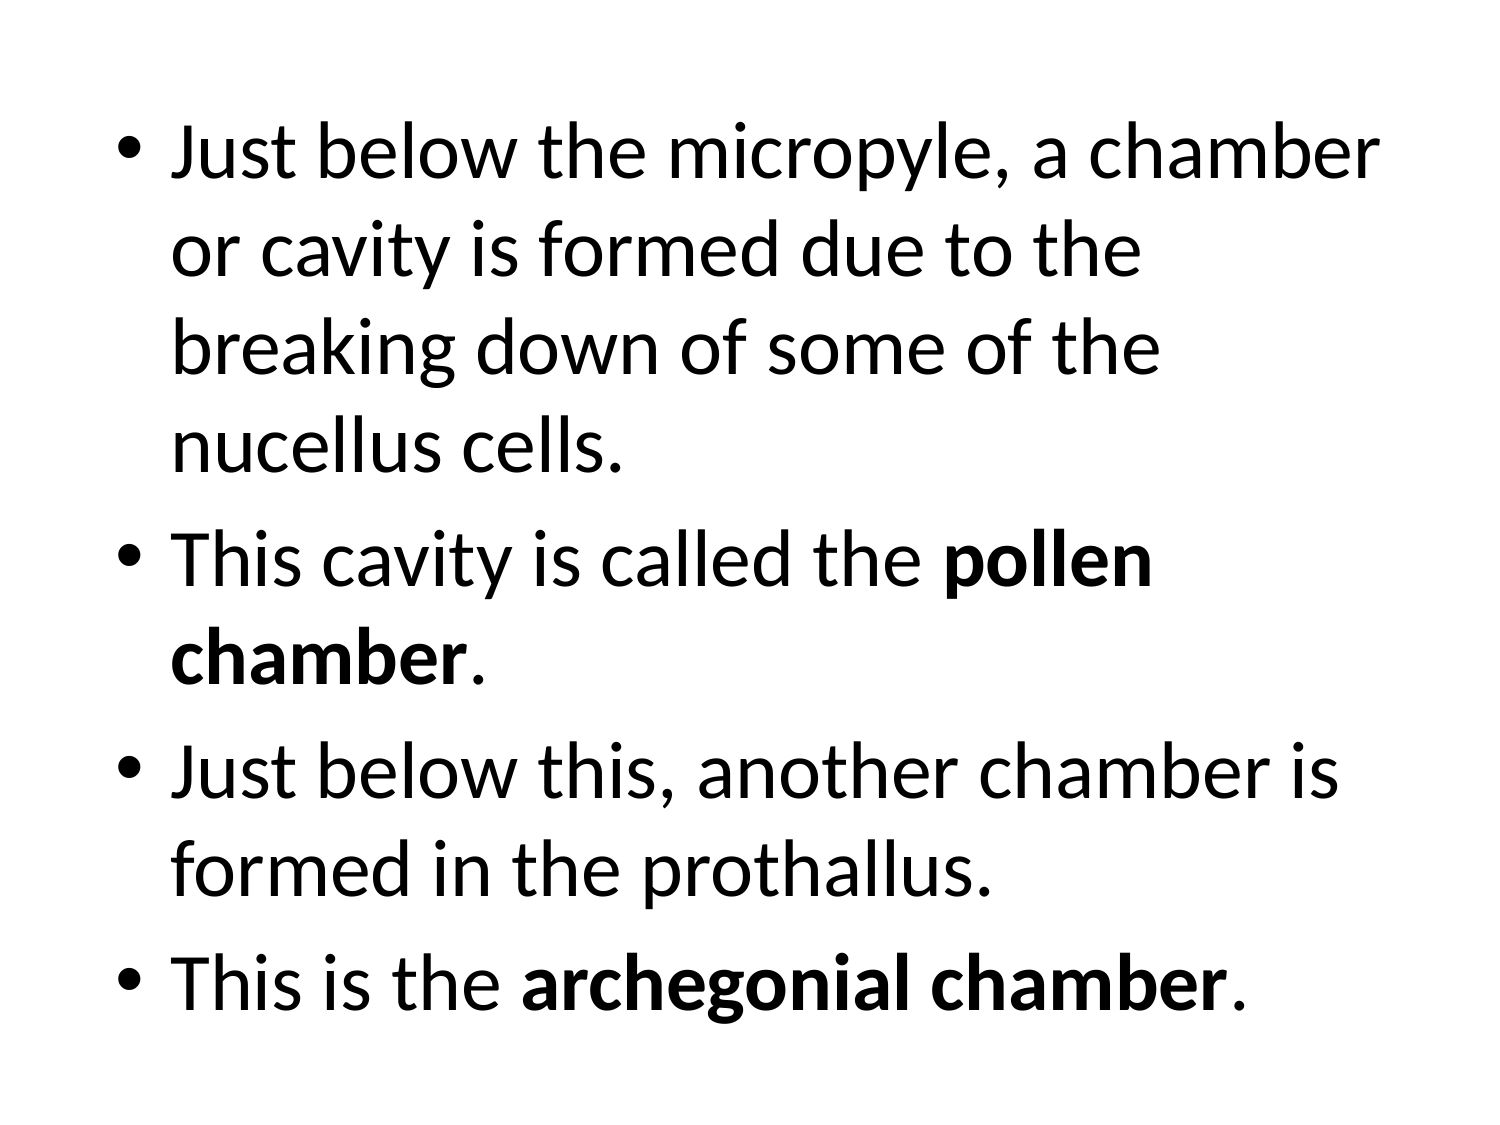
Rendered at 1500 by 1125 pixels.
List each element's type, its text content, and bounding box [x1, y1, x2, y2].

list Just below the micropyle, a chamber or cavity is formed due to the breaking down of some of the nucellus cells. This cavity is called the pollen chamber. Just below this, another chamber is formed in the prothallus. This is the archegonial chamber. [100, 90, 1425, 1035]
